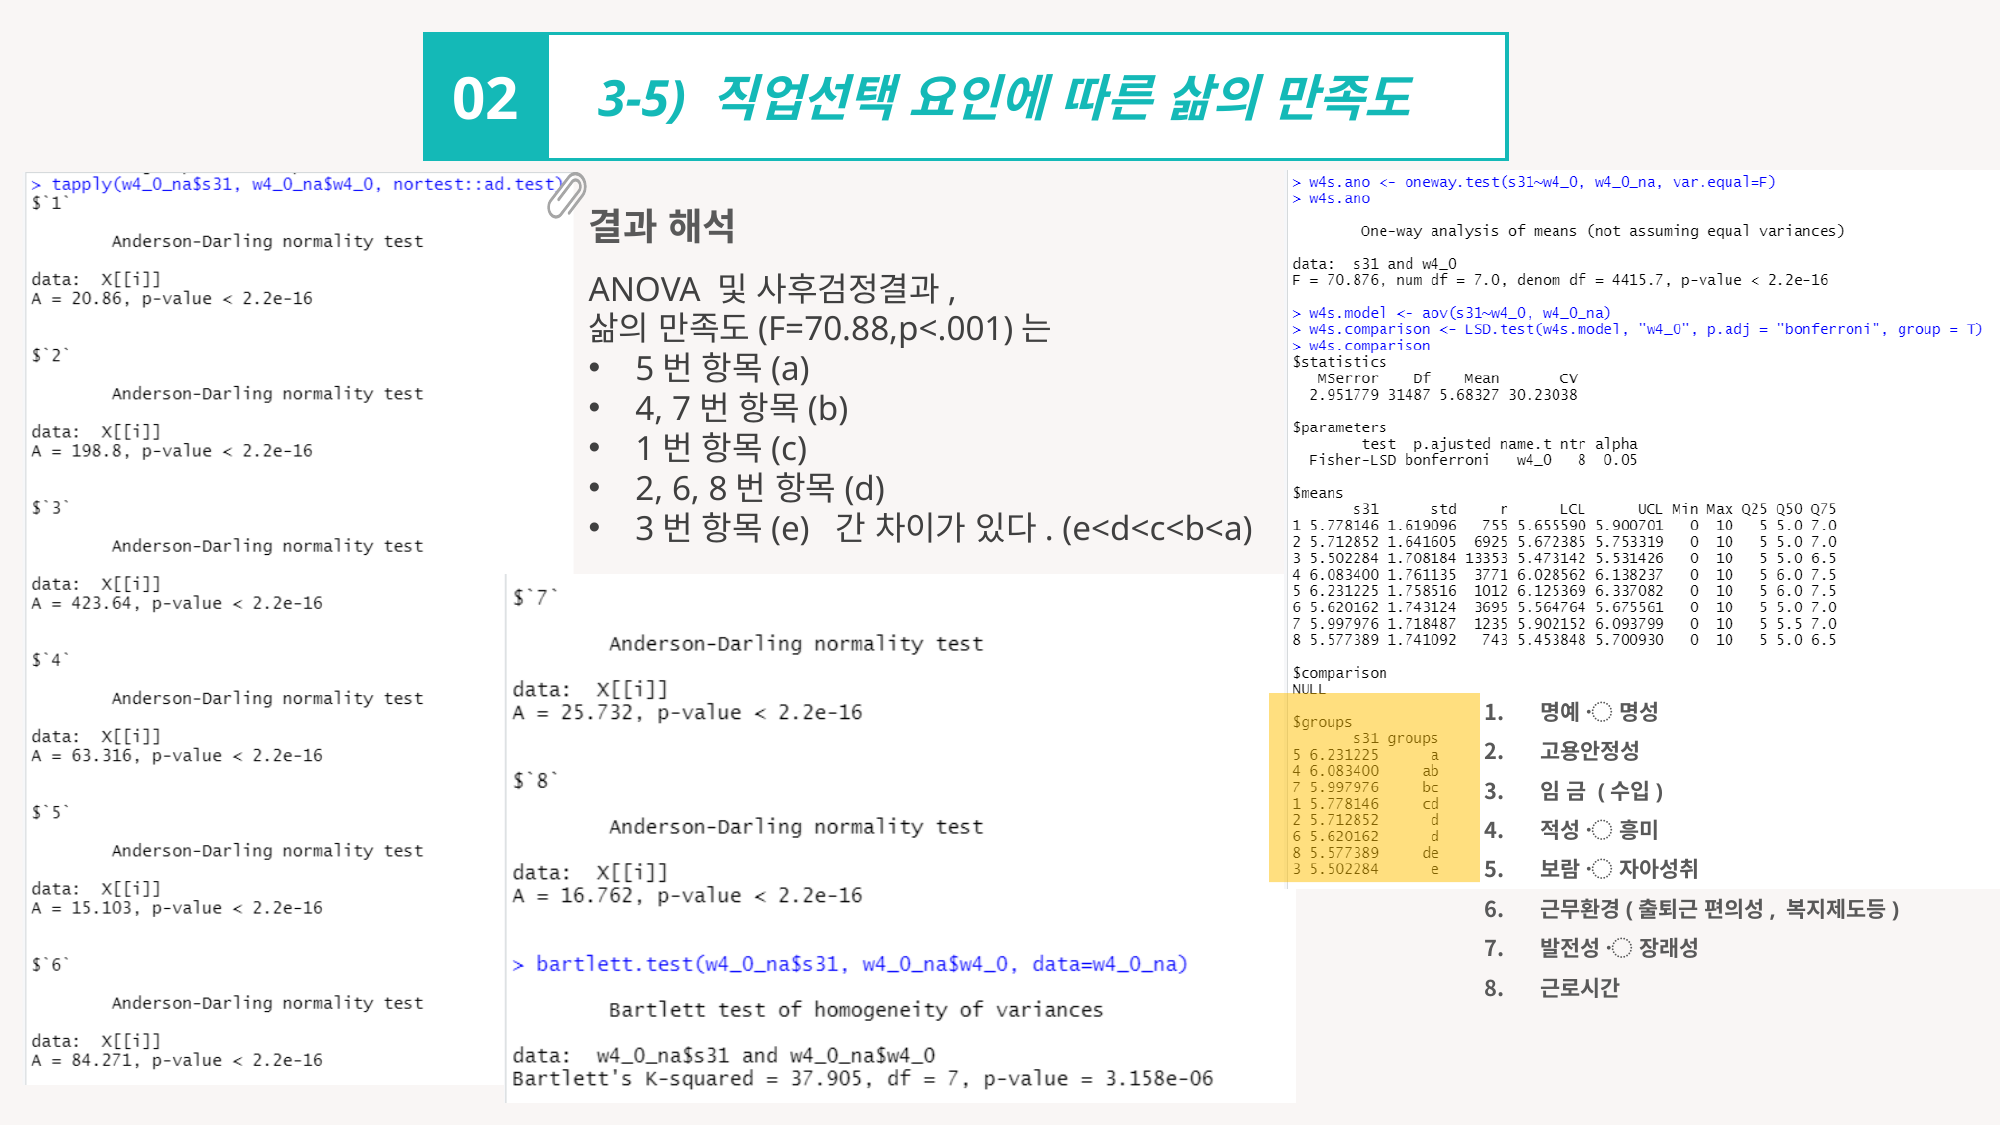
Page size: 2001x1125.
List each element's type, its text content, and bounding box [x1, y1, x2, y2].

picture [22, 170, 2000, 1103]
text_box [424, 33, 1508, 160]
text_box 결과 해석 ANOVA 및 사후검정결과, 삶의 만족도(F=70.88,p<.001)는 5번 항목(a) 4, 7번 항목(b) 1번 항목(c) 2, 6, 8번 항목(d) 3번 항목(e) 간 차이가 있다. (e<d<c<b<a) [574, 172, 1283, 574]
text_box 명예 〮 명성 고용안정성 임 금 (수입) 적성 〮 흥미 보람 〮 자아성취 근무환경(출퇴근 편의성, 복지제도등) 발전성 〮 장래성 근로시간 [1469, 889, 1936, 1068]
text_box [574, 172, 587, 209]
